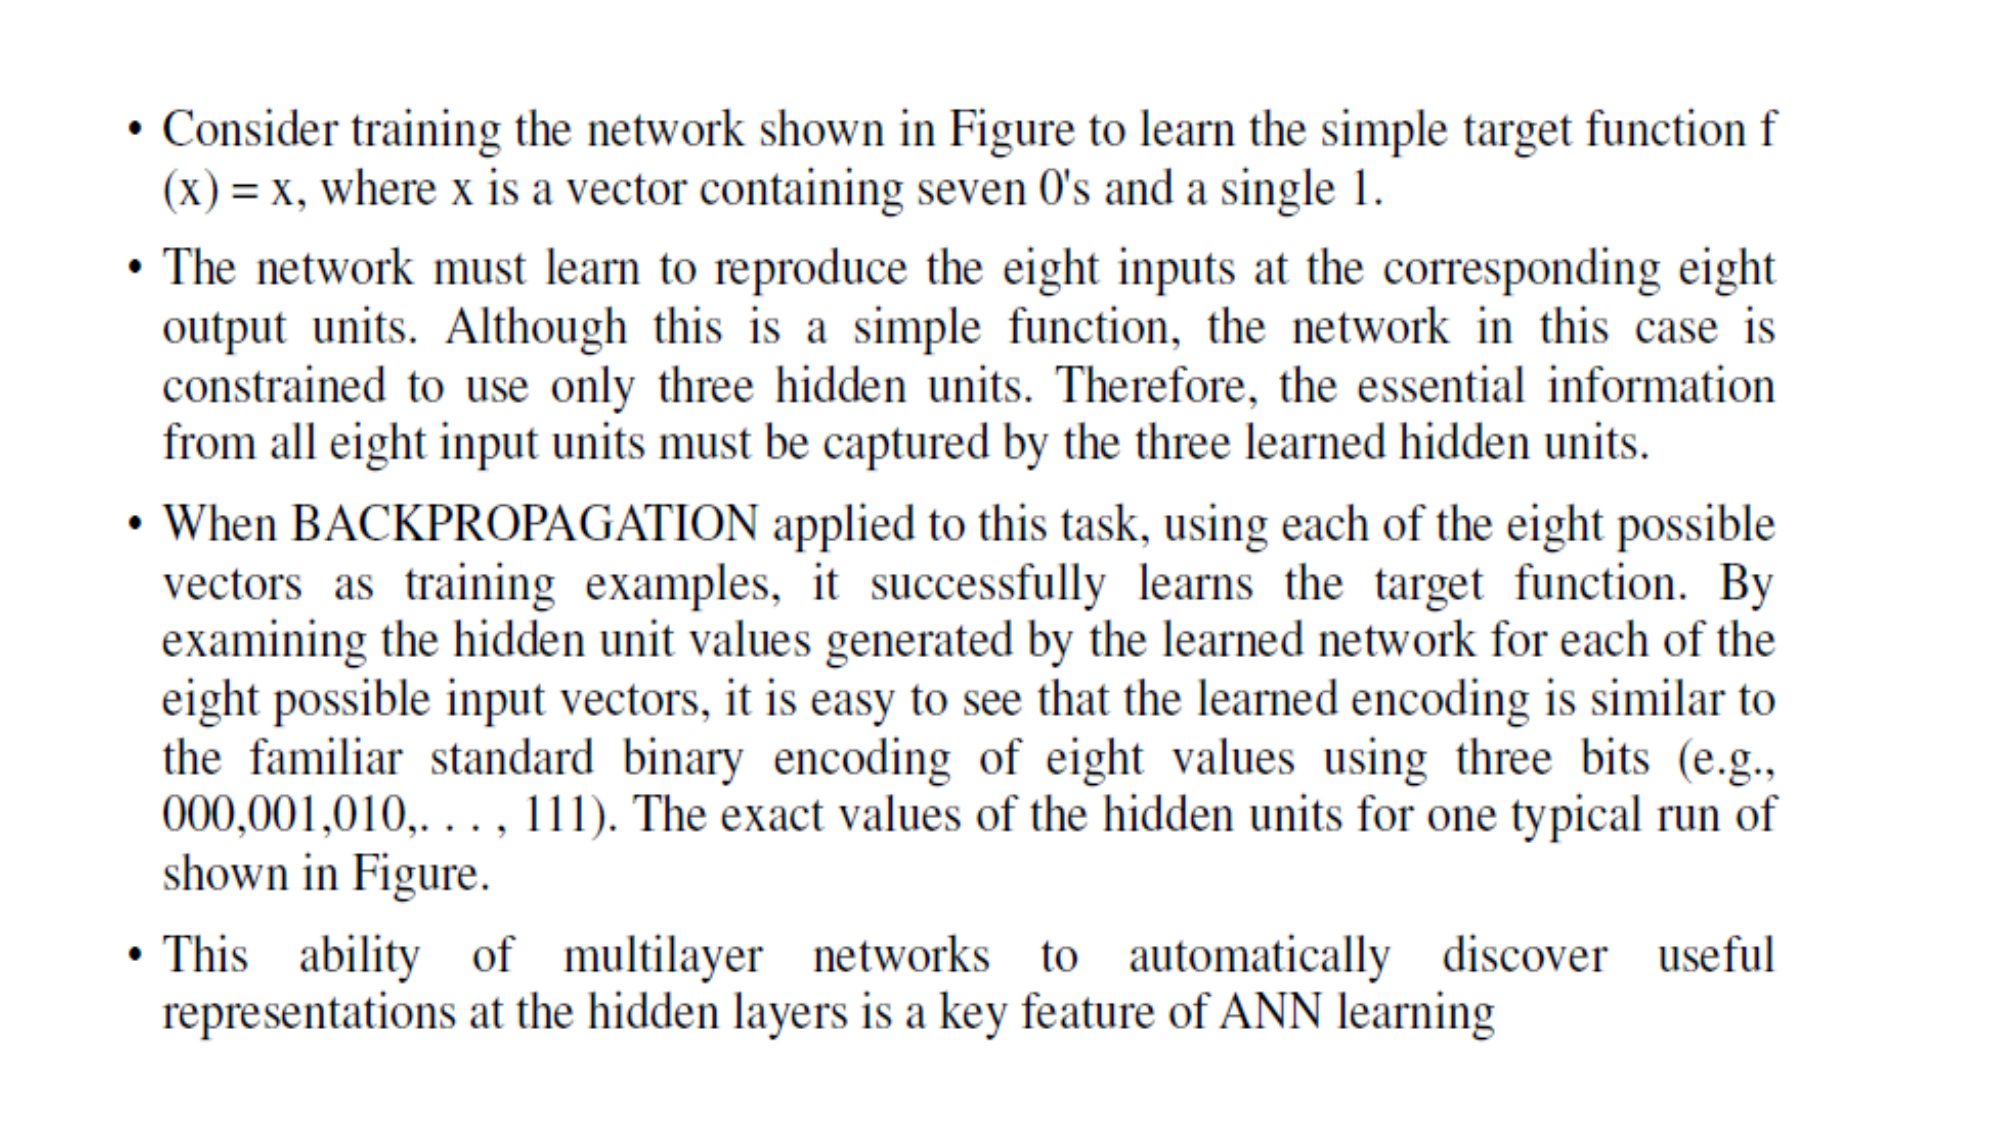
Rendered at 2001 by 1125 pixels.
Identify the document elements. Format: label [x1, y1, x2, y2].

picture [64, 42, 1843, 1089]
